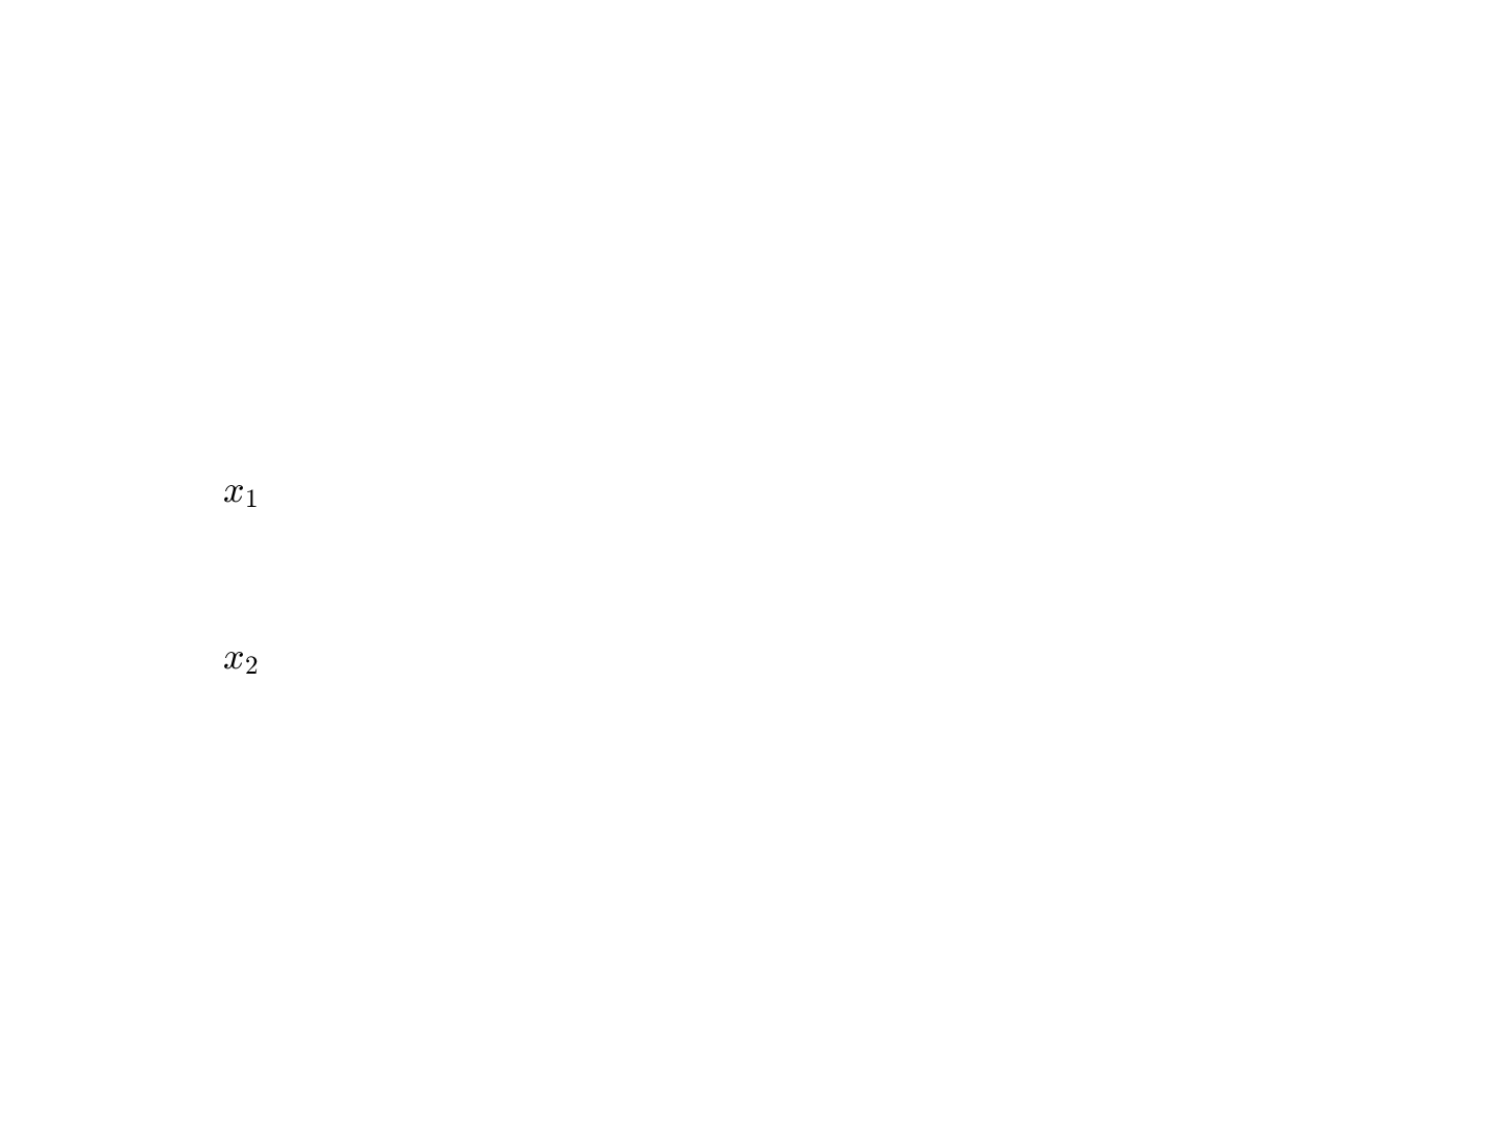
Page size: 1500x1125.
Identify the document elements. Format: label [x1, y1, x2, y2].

picture [146, 359, 325, 807]
